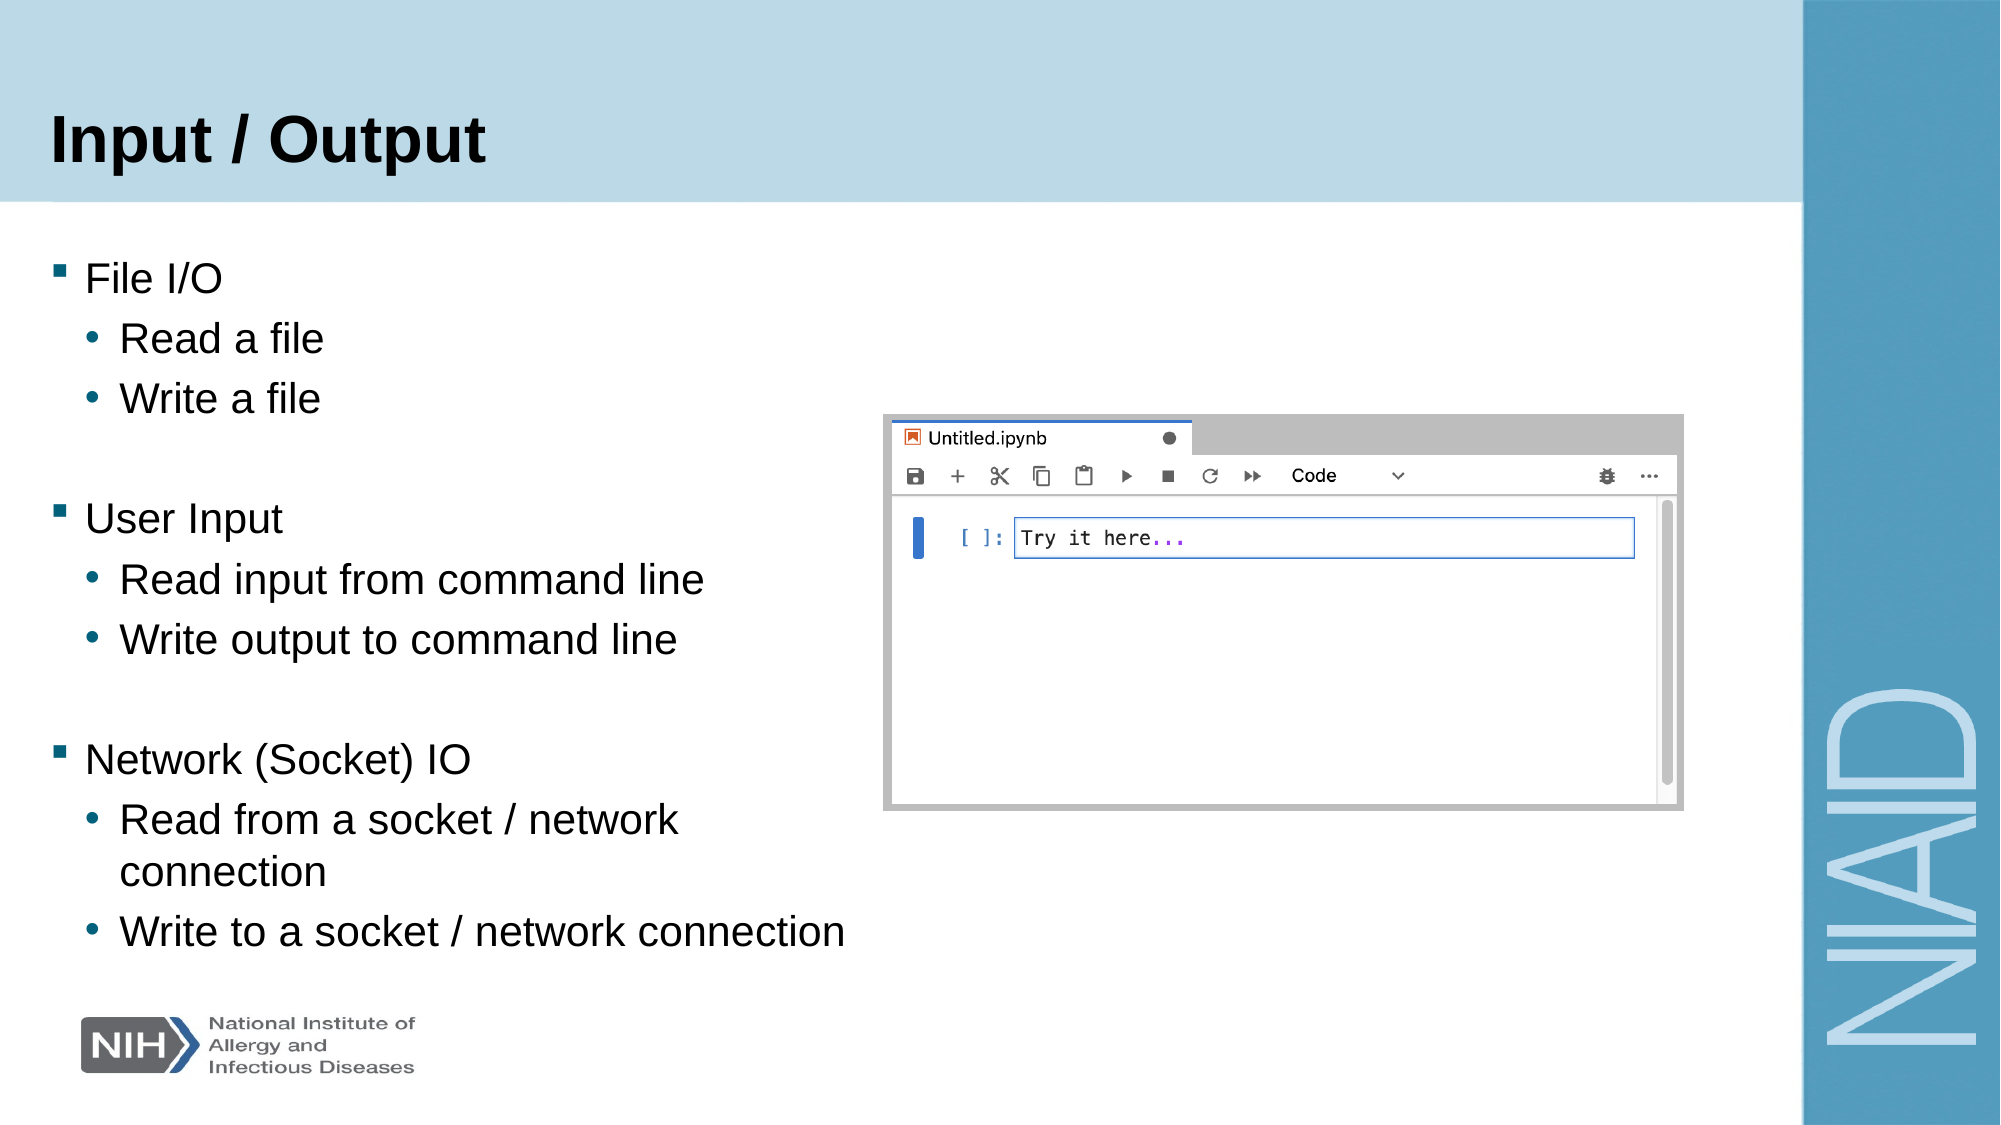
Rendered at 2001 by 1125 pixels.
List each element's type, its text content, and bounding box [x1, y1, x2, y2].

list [883, 414, 1684, 812]
picture [0, 0, 2000, 1125]
title Input / Output [50, 25, 1700, 176]
list File I/O Read a file Write a file User Input Read input from command line Write output to command line Network (Socket) IO Read from a socket / network connection Write to a socket / network connection [50, 250, 850, 975]
